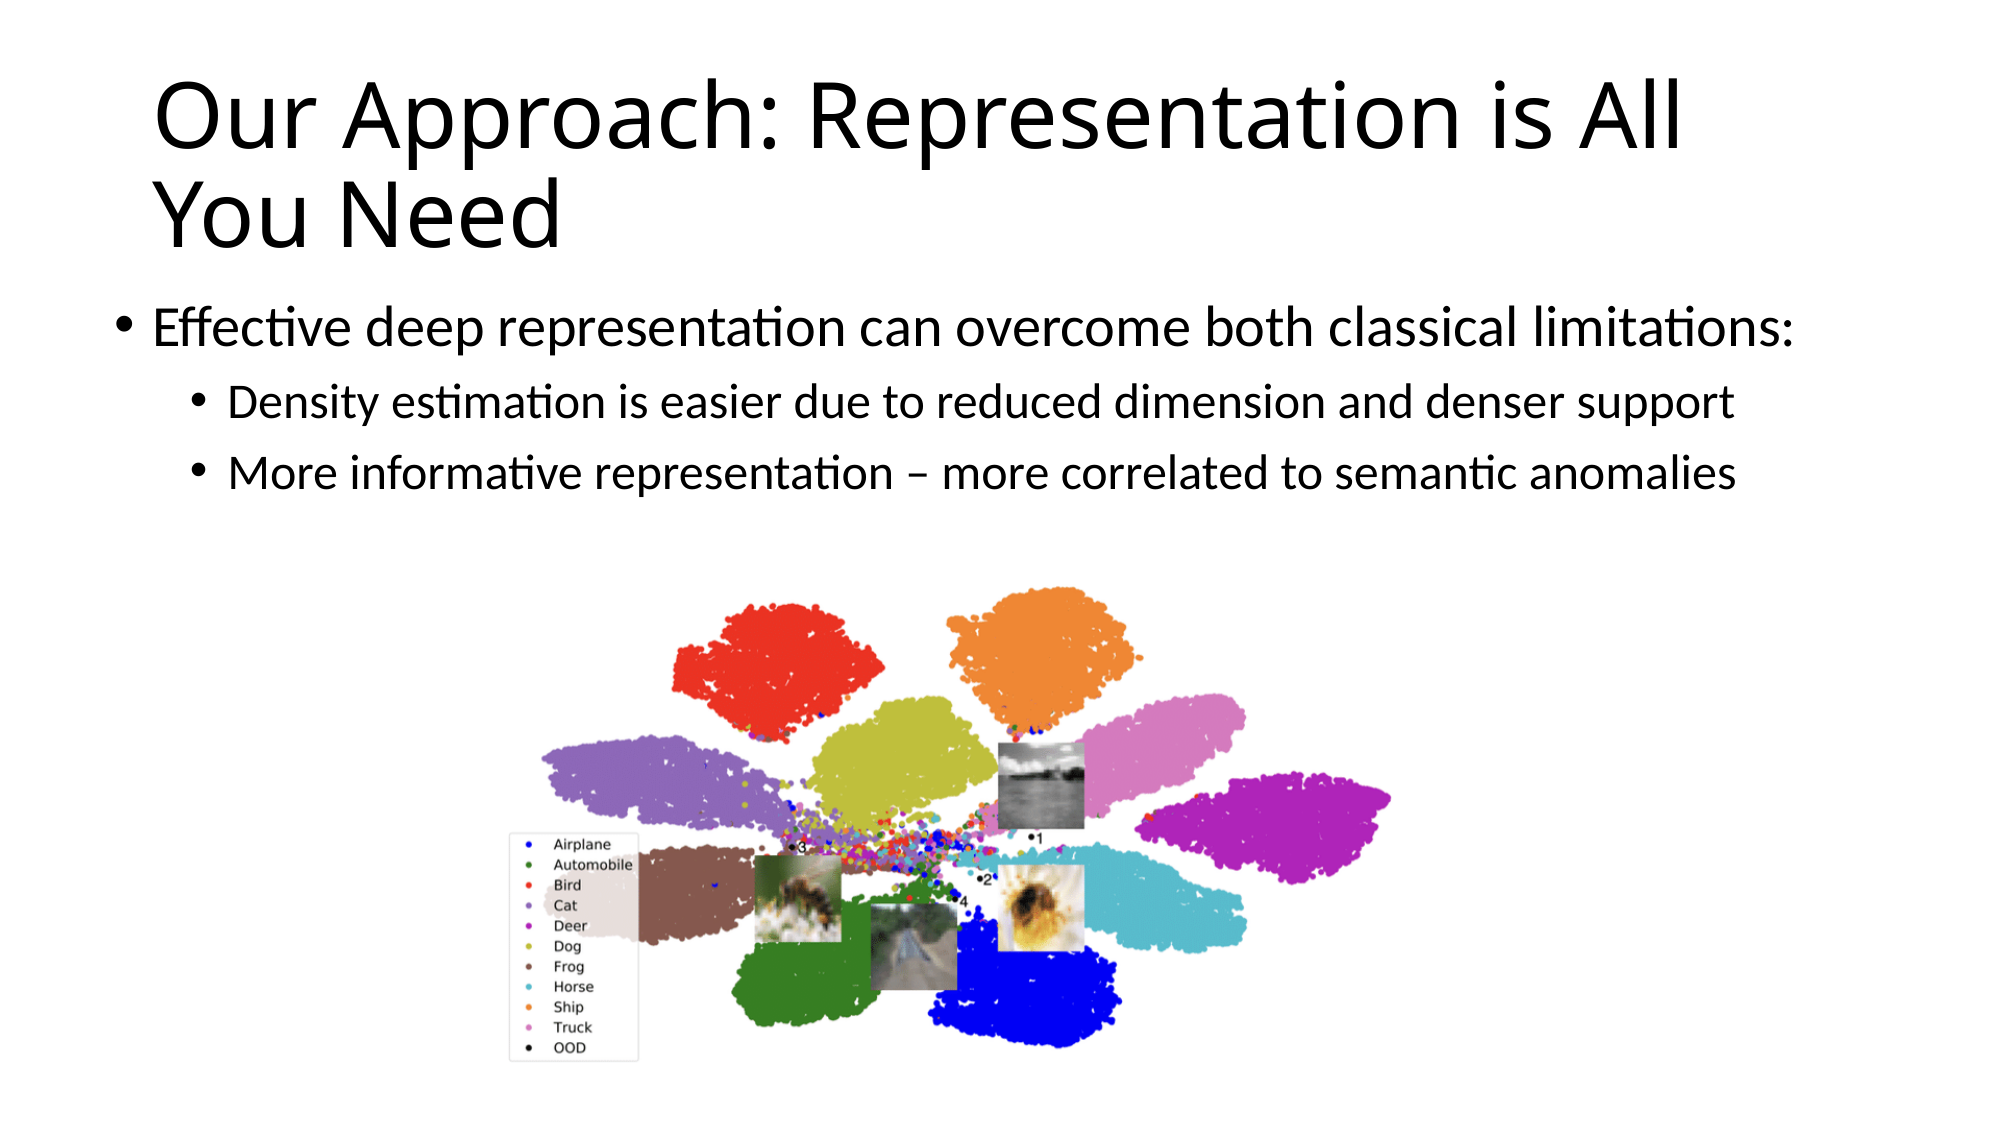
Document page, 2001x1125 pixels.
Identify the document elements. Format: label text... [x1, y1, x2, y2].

list Effective deep representation can overcome both classical limitations: Density estimation is easier due to reduced dimension and denser support More informative representation – more correlated to semantic anomalies [99, 281, 1855, 977]
title Our Approach: Representation is All You Need [137, 59, 1863, 278]
picture [507, 583, 1393, 1064]
